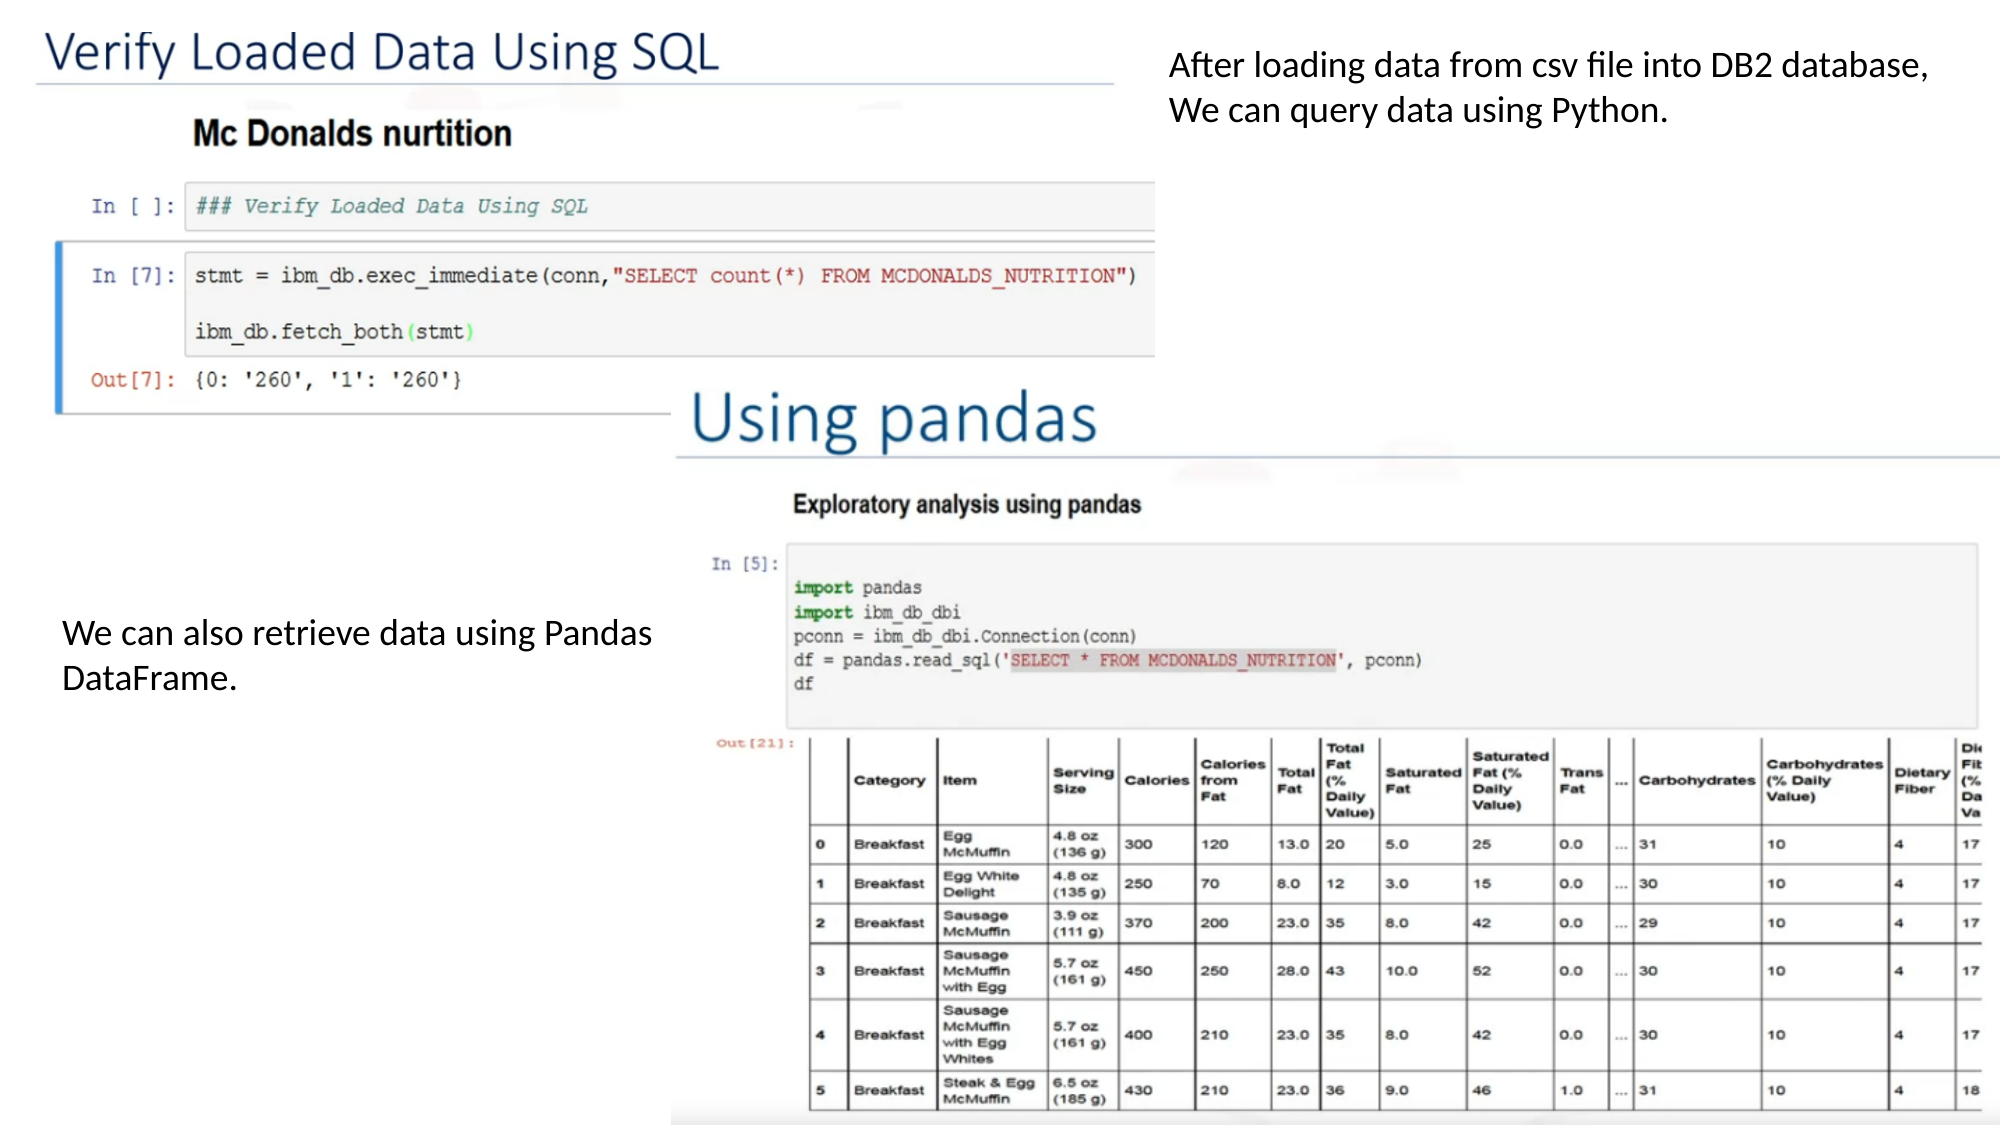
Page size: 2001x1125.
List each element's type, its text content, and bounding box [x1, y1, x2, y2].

picture [31, 32, 2000, 1125]
text_box We can also retrieve data using Pandas DataFrame. [47, 600, 669, 706]
text_box After loading data from csv file into DB2 database, We can query data using Python. [1155, 32, 2000, 138]
